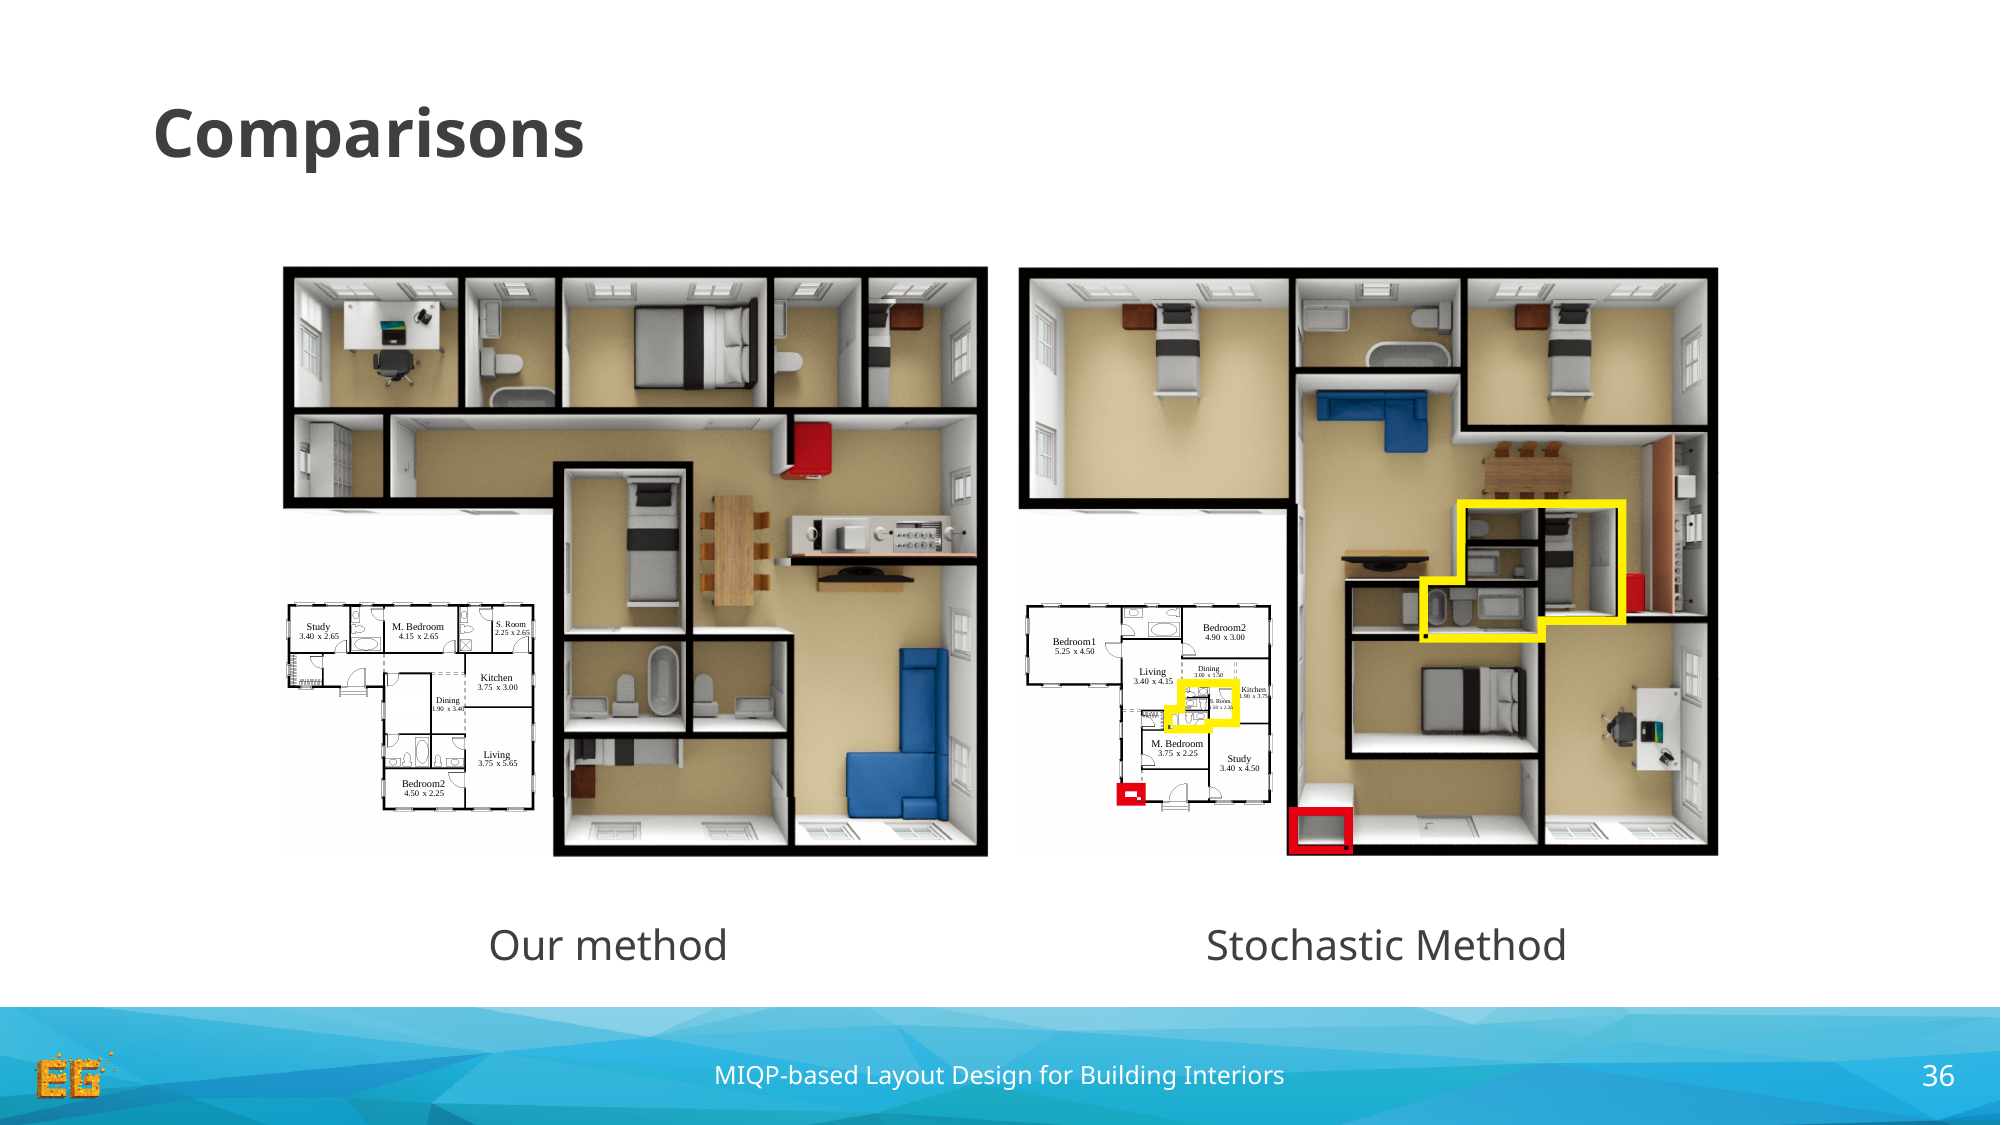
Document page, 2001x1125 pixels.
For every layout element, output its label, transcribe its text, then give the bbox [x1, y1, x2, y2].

text_box Stochastic Method [1191, 911, 1583, 976]
picture [281, 265, 1719, 857]
picture [0, 1030, 2000, 1125]
slide_number 36 [1599, 1051, 1971, 1102]
text_box Our method [473, 911, 744, 976]
footer MIQP-based Layout Design for Building Interiors [554, 1051, 1446, 1102]
title Comparisons [137, 59, 1863, 212]
